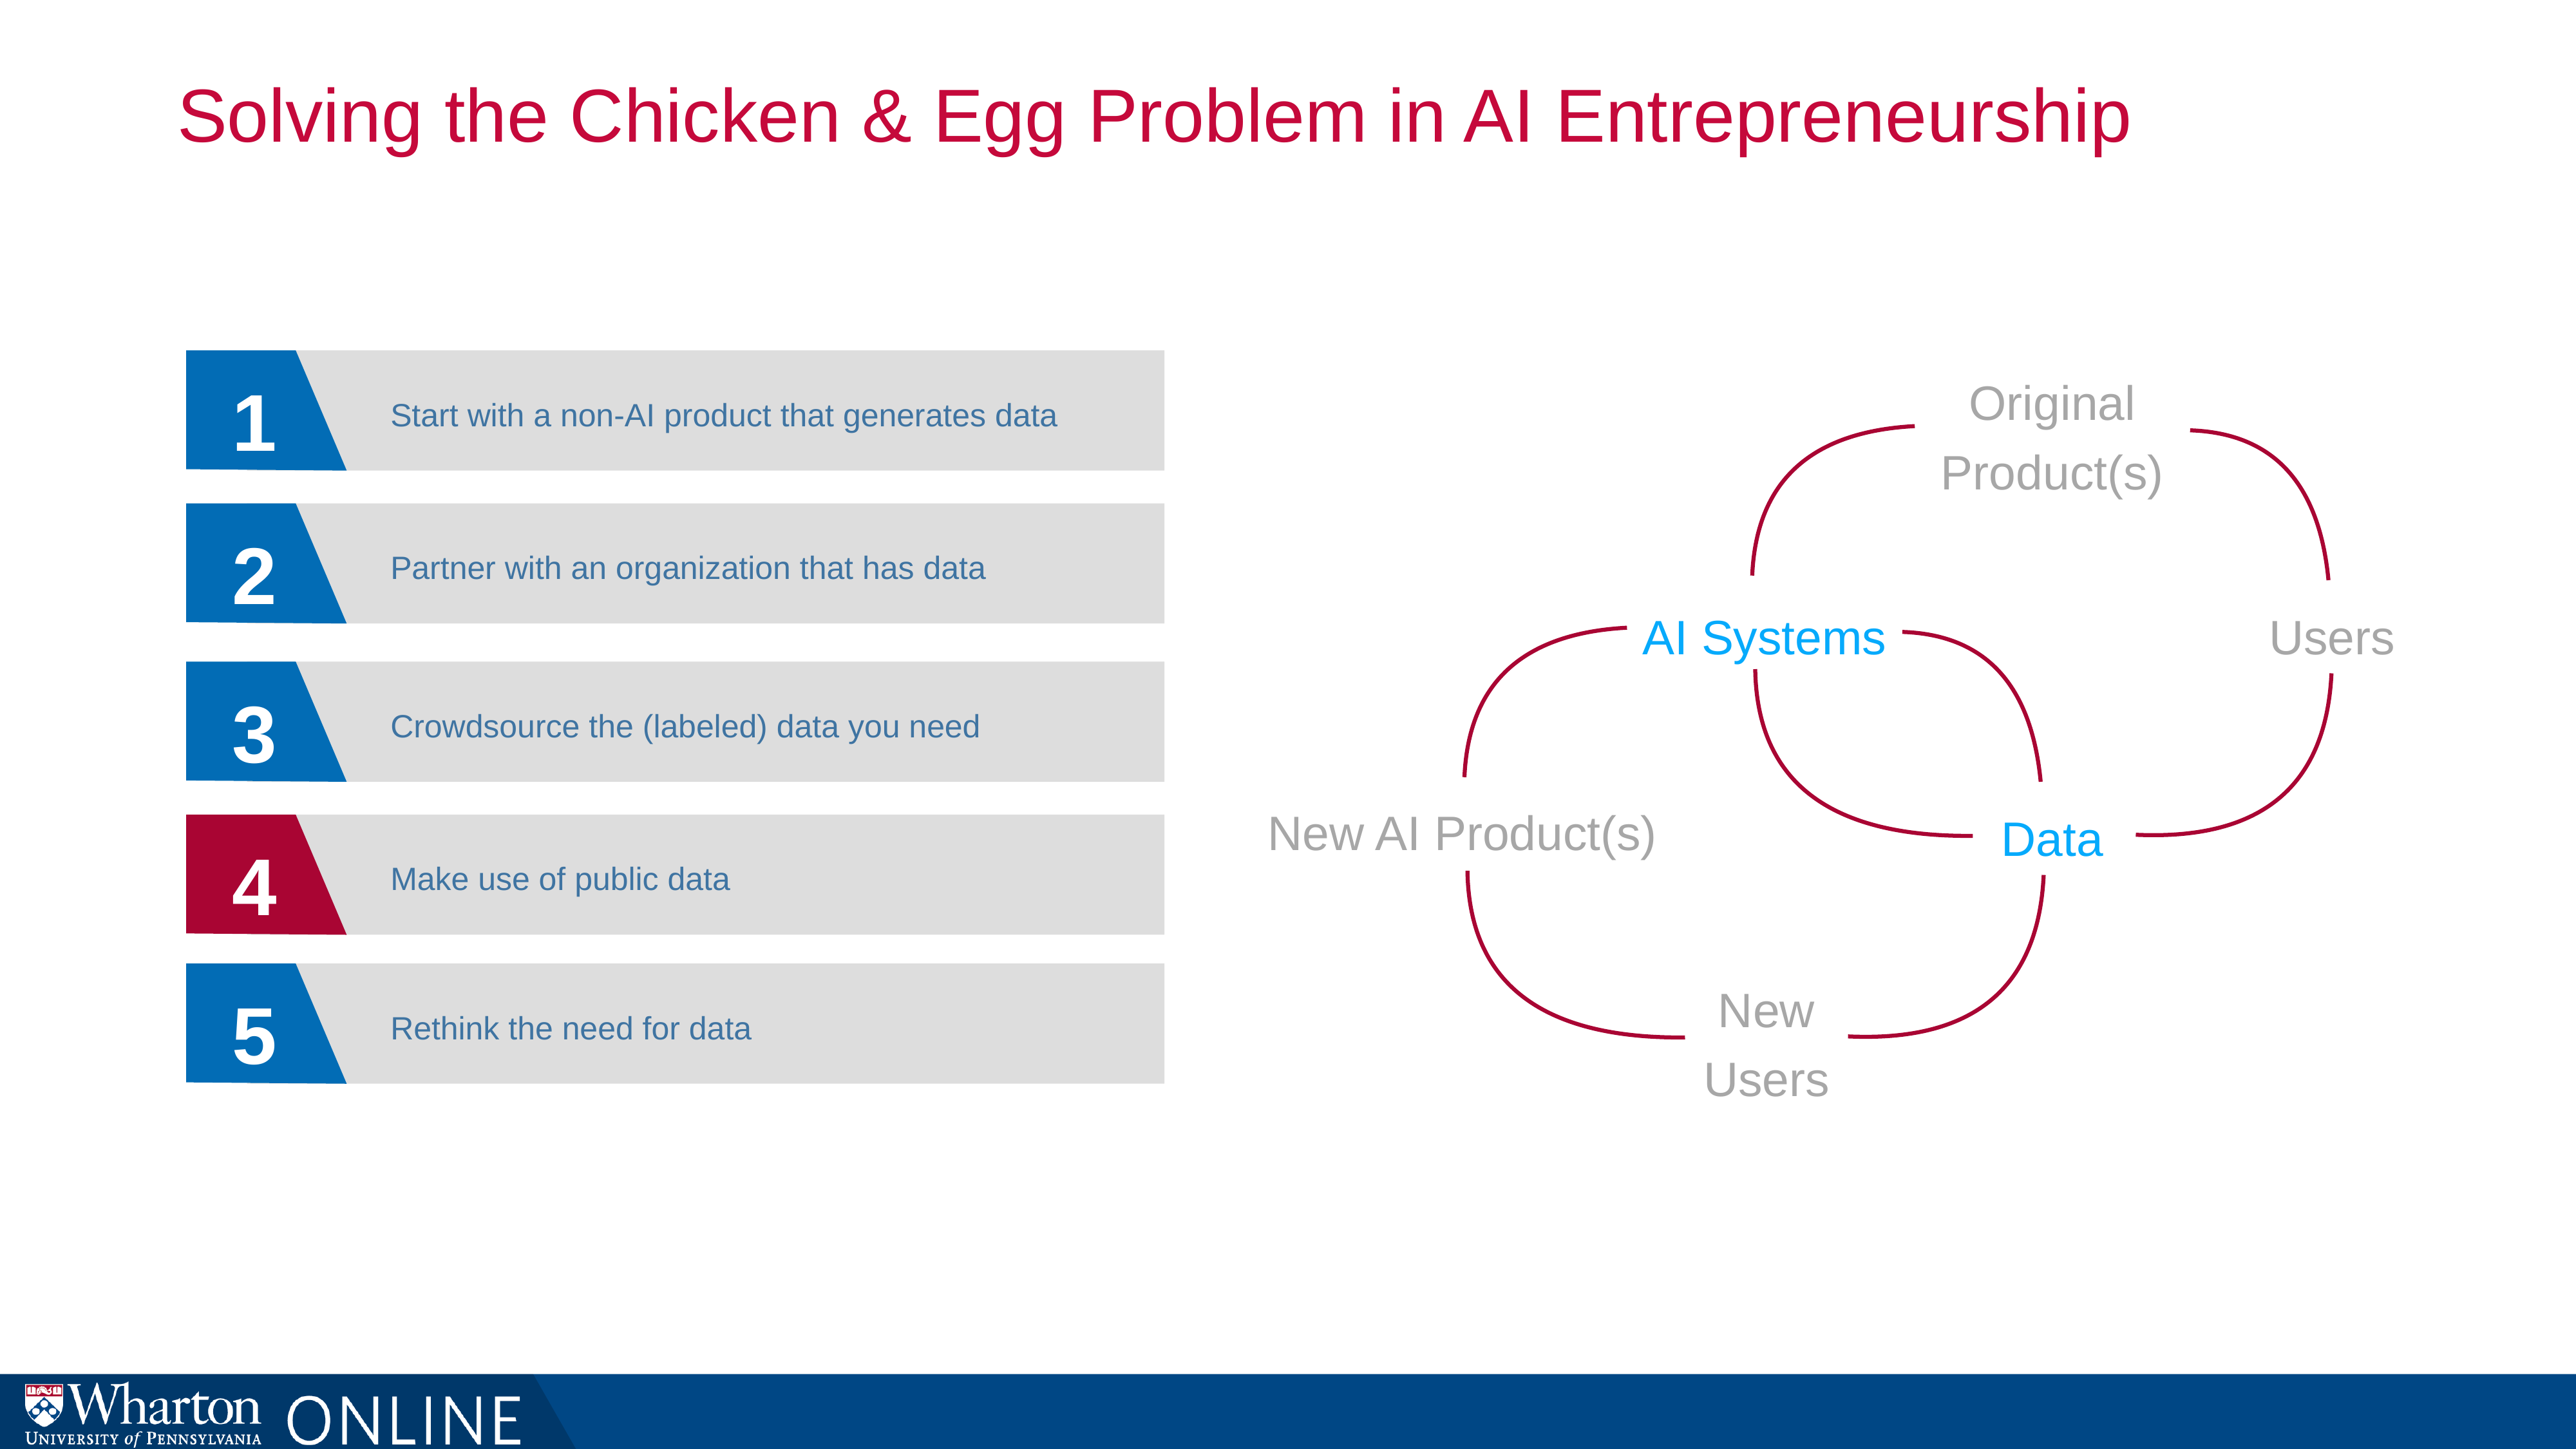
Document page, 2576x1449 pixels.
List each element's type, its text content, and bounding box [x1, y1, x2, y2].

text_box [296, 814, 1165, 935]
text_box [186, 814, 347, 935]
text_box [296, 661, 1165, 782]
text_box [296, 503, 1165, 624]
picture [25, 1381, 520, 1448]
text_box 5 [222, 974, 288, 1090]
text_box [186, 350, 347, 471]
text_box [296, 350, 1165, 471]
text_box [1257, 356, 2406, 1106]
text_box Rethink the need for data [381, 994, 763, 1056]
text_box [186, 503, 347, 624]
title Solving the Chicken & Egg Problem in AI Entrepreneurship [176, 77, 2400, 194]
text_box 4 [222, 825, 288, 942]
text_box Make use of public data [381, 844, 742, 907]
text_box [186, 963, 347, 1084]
text_box [186, 661, 347, 782]
text_box 3 [222, 672, 288, 789]
text_box [296, 963, 1165, 1084]
text_box 1 [222, 361, 288, 477]
text_box Partner with an organization that has data [381, 533, 998, 596]
text_box Crowdsource the (labeled) data you need [381, 692, 992, 754]
text_box 2 [222, 514, 288, 630]
text_box Start with a non-AI product that generates data [381, 381, 1070, 442]
